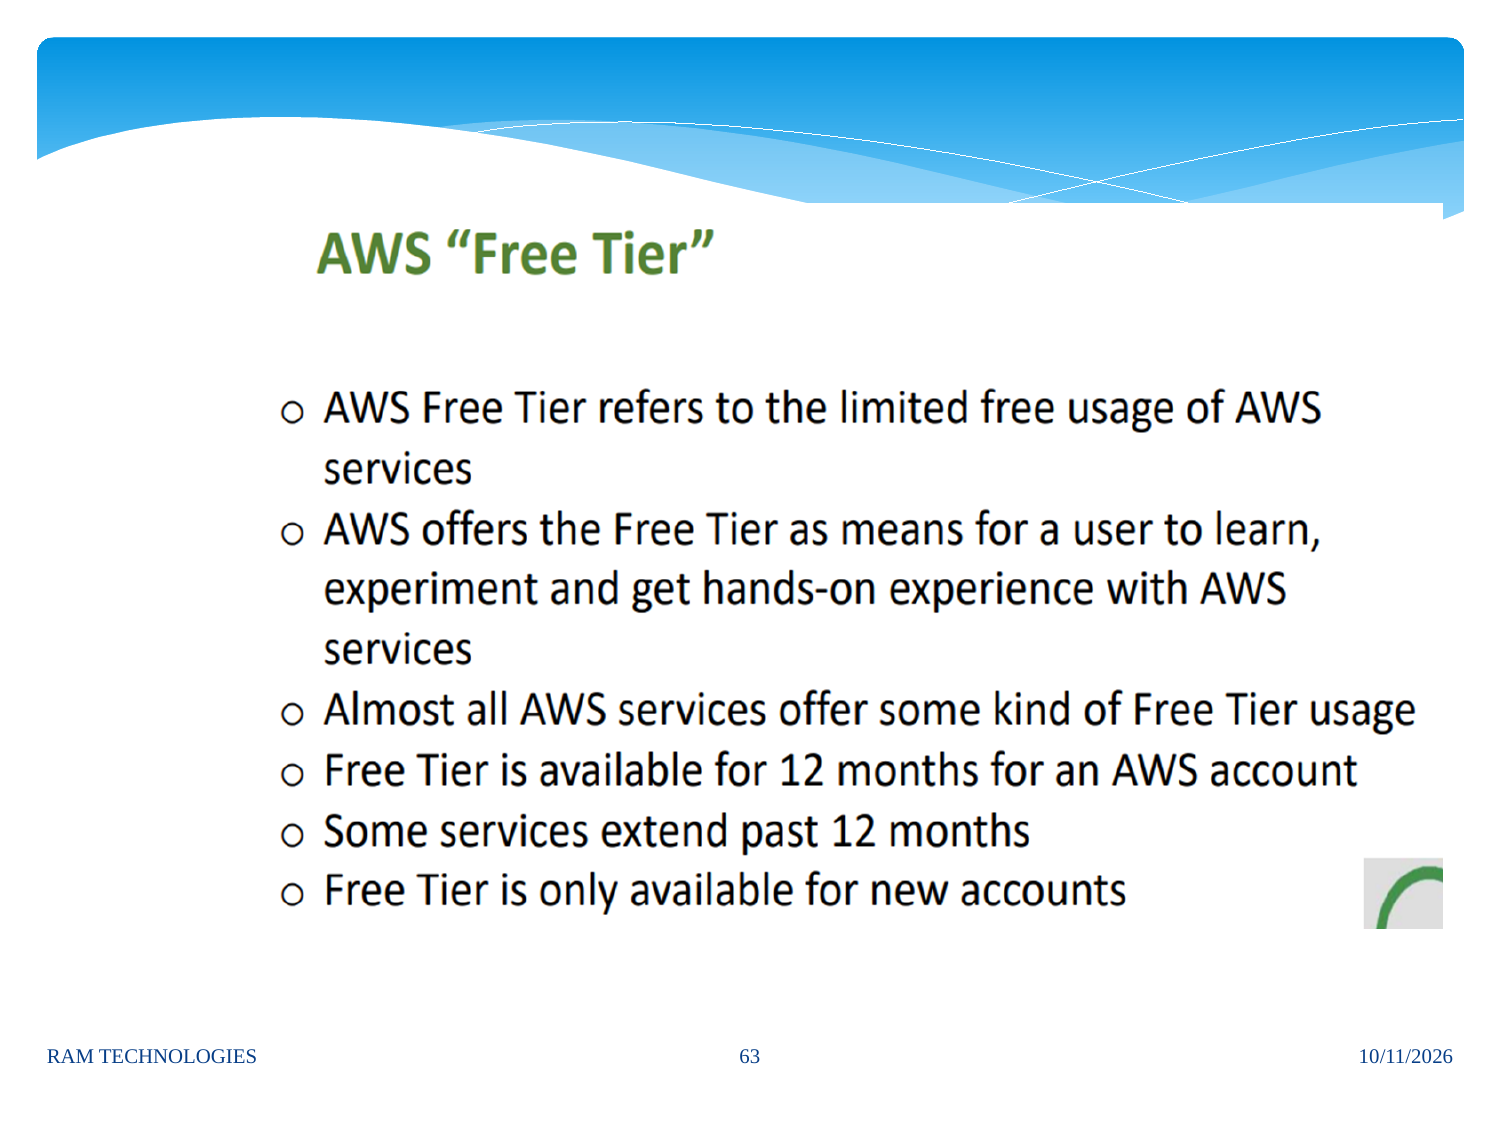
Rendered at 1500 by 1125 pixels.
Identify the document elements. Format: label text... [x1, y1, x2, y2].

slide_number 63 [654, 1025, 846, 1086]
footer RAM TECHNOLOGIES [31, 1025, 653, 1086]
picture [111, 203, 1443, 929]
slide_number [847, 1025, 1469, 1086]
